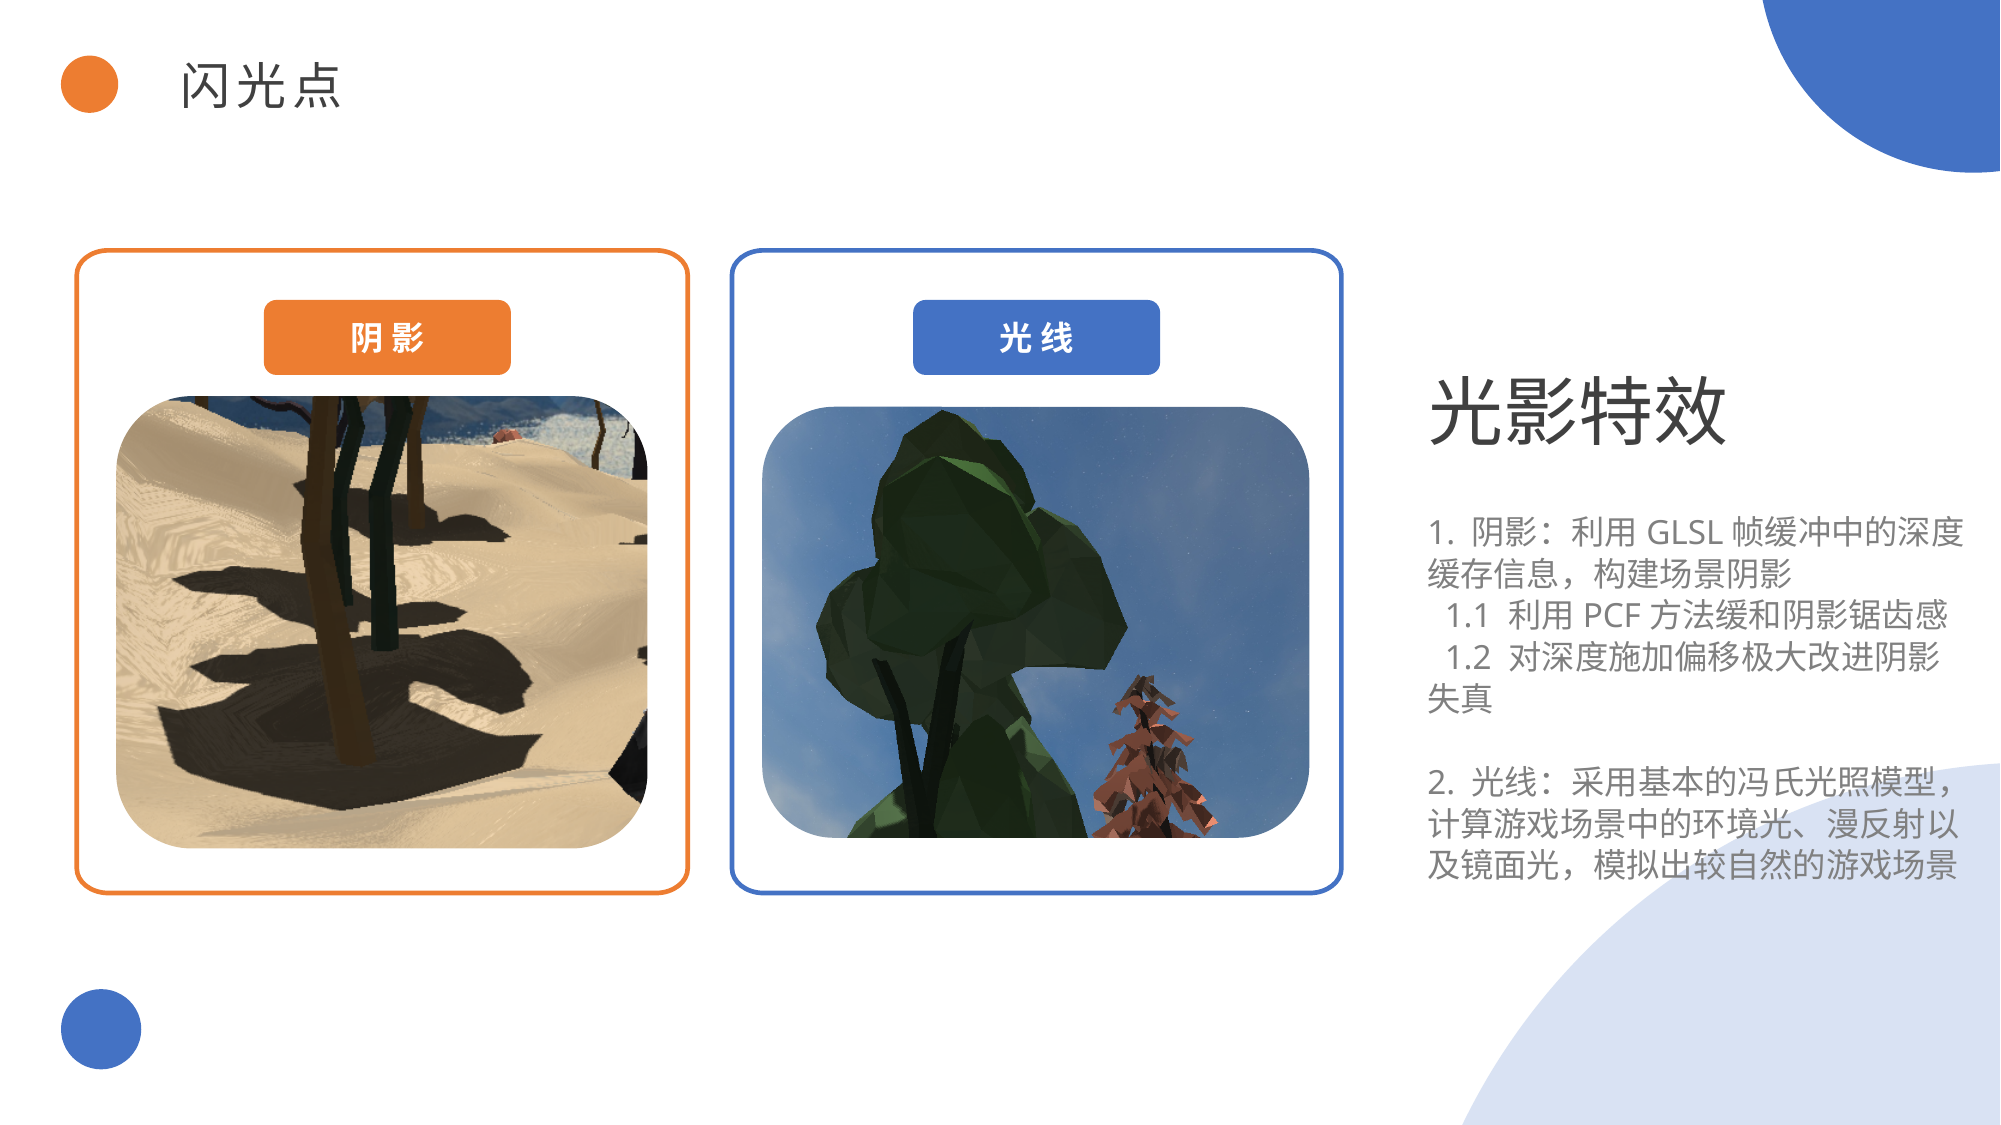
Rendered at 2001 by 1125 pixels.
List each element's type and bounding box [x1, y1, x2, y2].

text_box [60, 0, 2000, 1125]
picture [762, 406, 1310, 838]
picture [116, 396, 648, 849]
